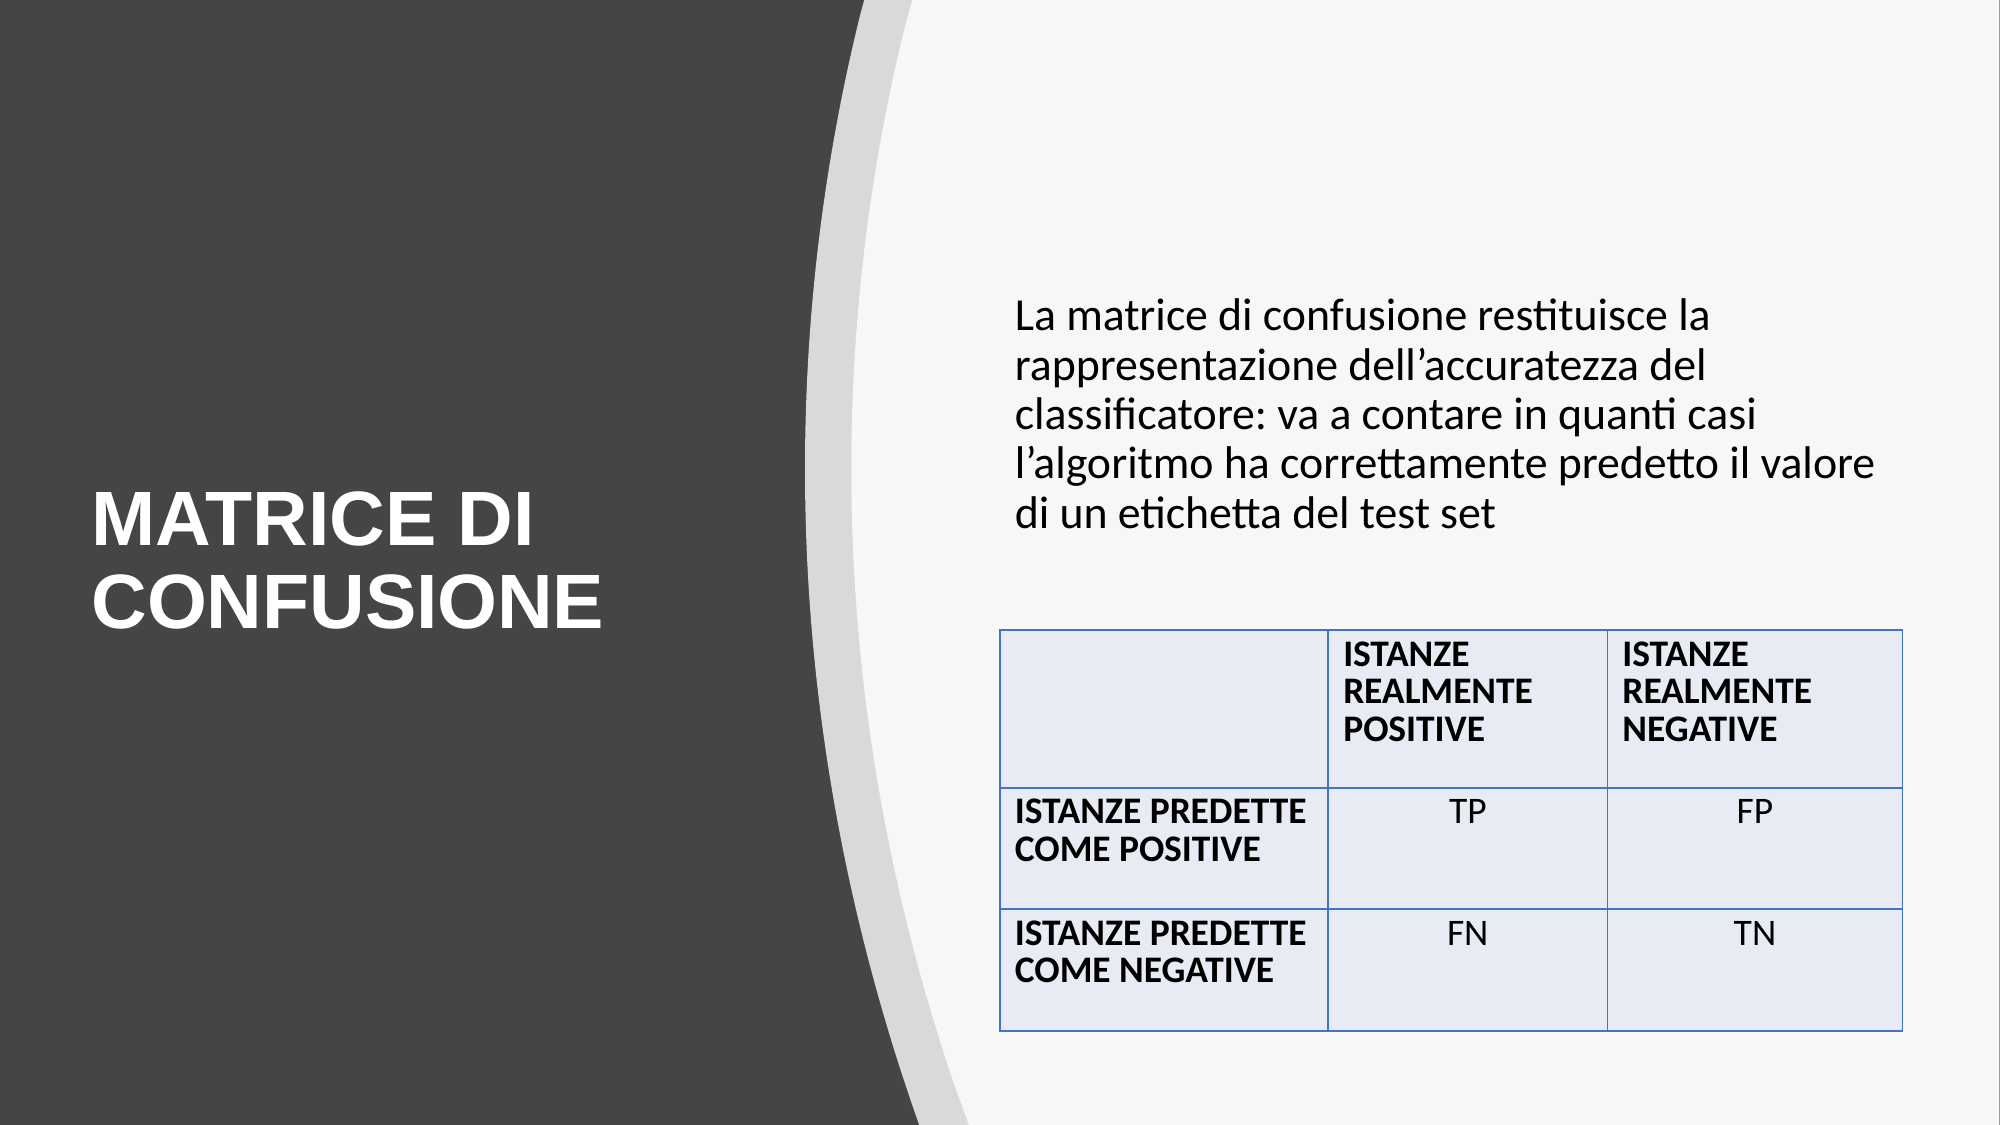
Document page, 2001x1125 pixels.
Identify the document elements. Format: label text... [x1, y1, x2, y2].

table_header ISTANZE REALMENTE POSITIVE [1329, 631, 1607, 787]
table_cell ISTANZE PREDETTE COME NEGATIVE [1001, 910, 1327, 1030]
table_header [1001, 631, 1327, 787]
table_cell ISTANZE PREDETTE COME POSITIVE [1001, 789, 1327, 908]
text_box [850, 0, 2000, 1125]
title MATRICE DI CONFUSIONE [76, 203, 670, 922]
table_cell TP [1329, 789, 1607, 908]
table_header ISTANZE REALMENTE NEGATIVE [1608, 631, 1902, 787]
list La matrice di confusione restituisce la rappresentazione dell’accuratezza del classificatore: va a contare in quanti casi l’algoritmo ha correttamente predetto il valore di un etichetta del test set [999, 118, 1903, 629]
table_cell TN [1608, 910, 1902, 1030]
table_cell FP [1608, 789, 1902, 908]
text_box [803, 0, 967, 1125]
table_cell FN [1329, 910, 1607, 1030]
